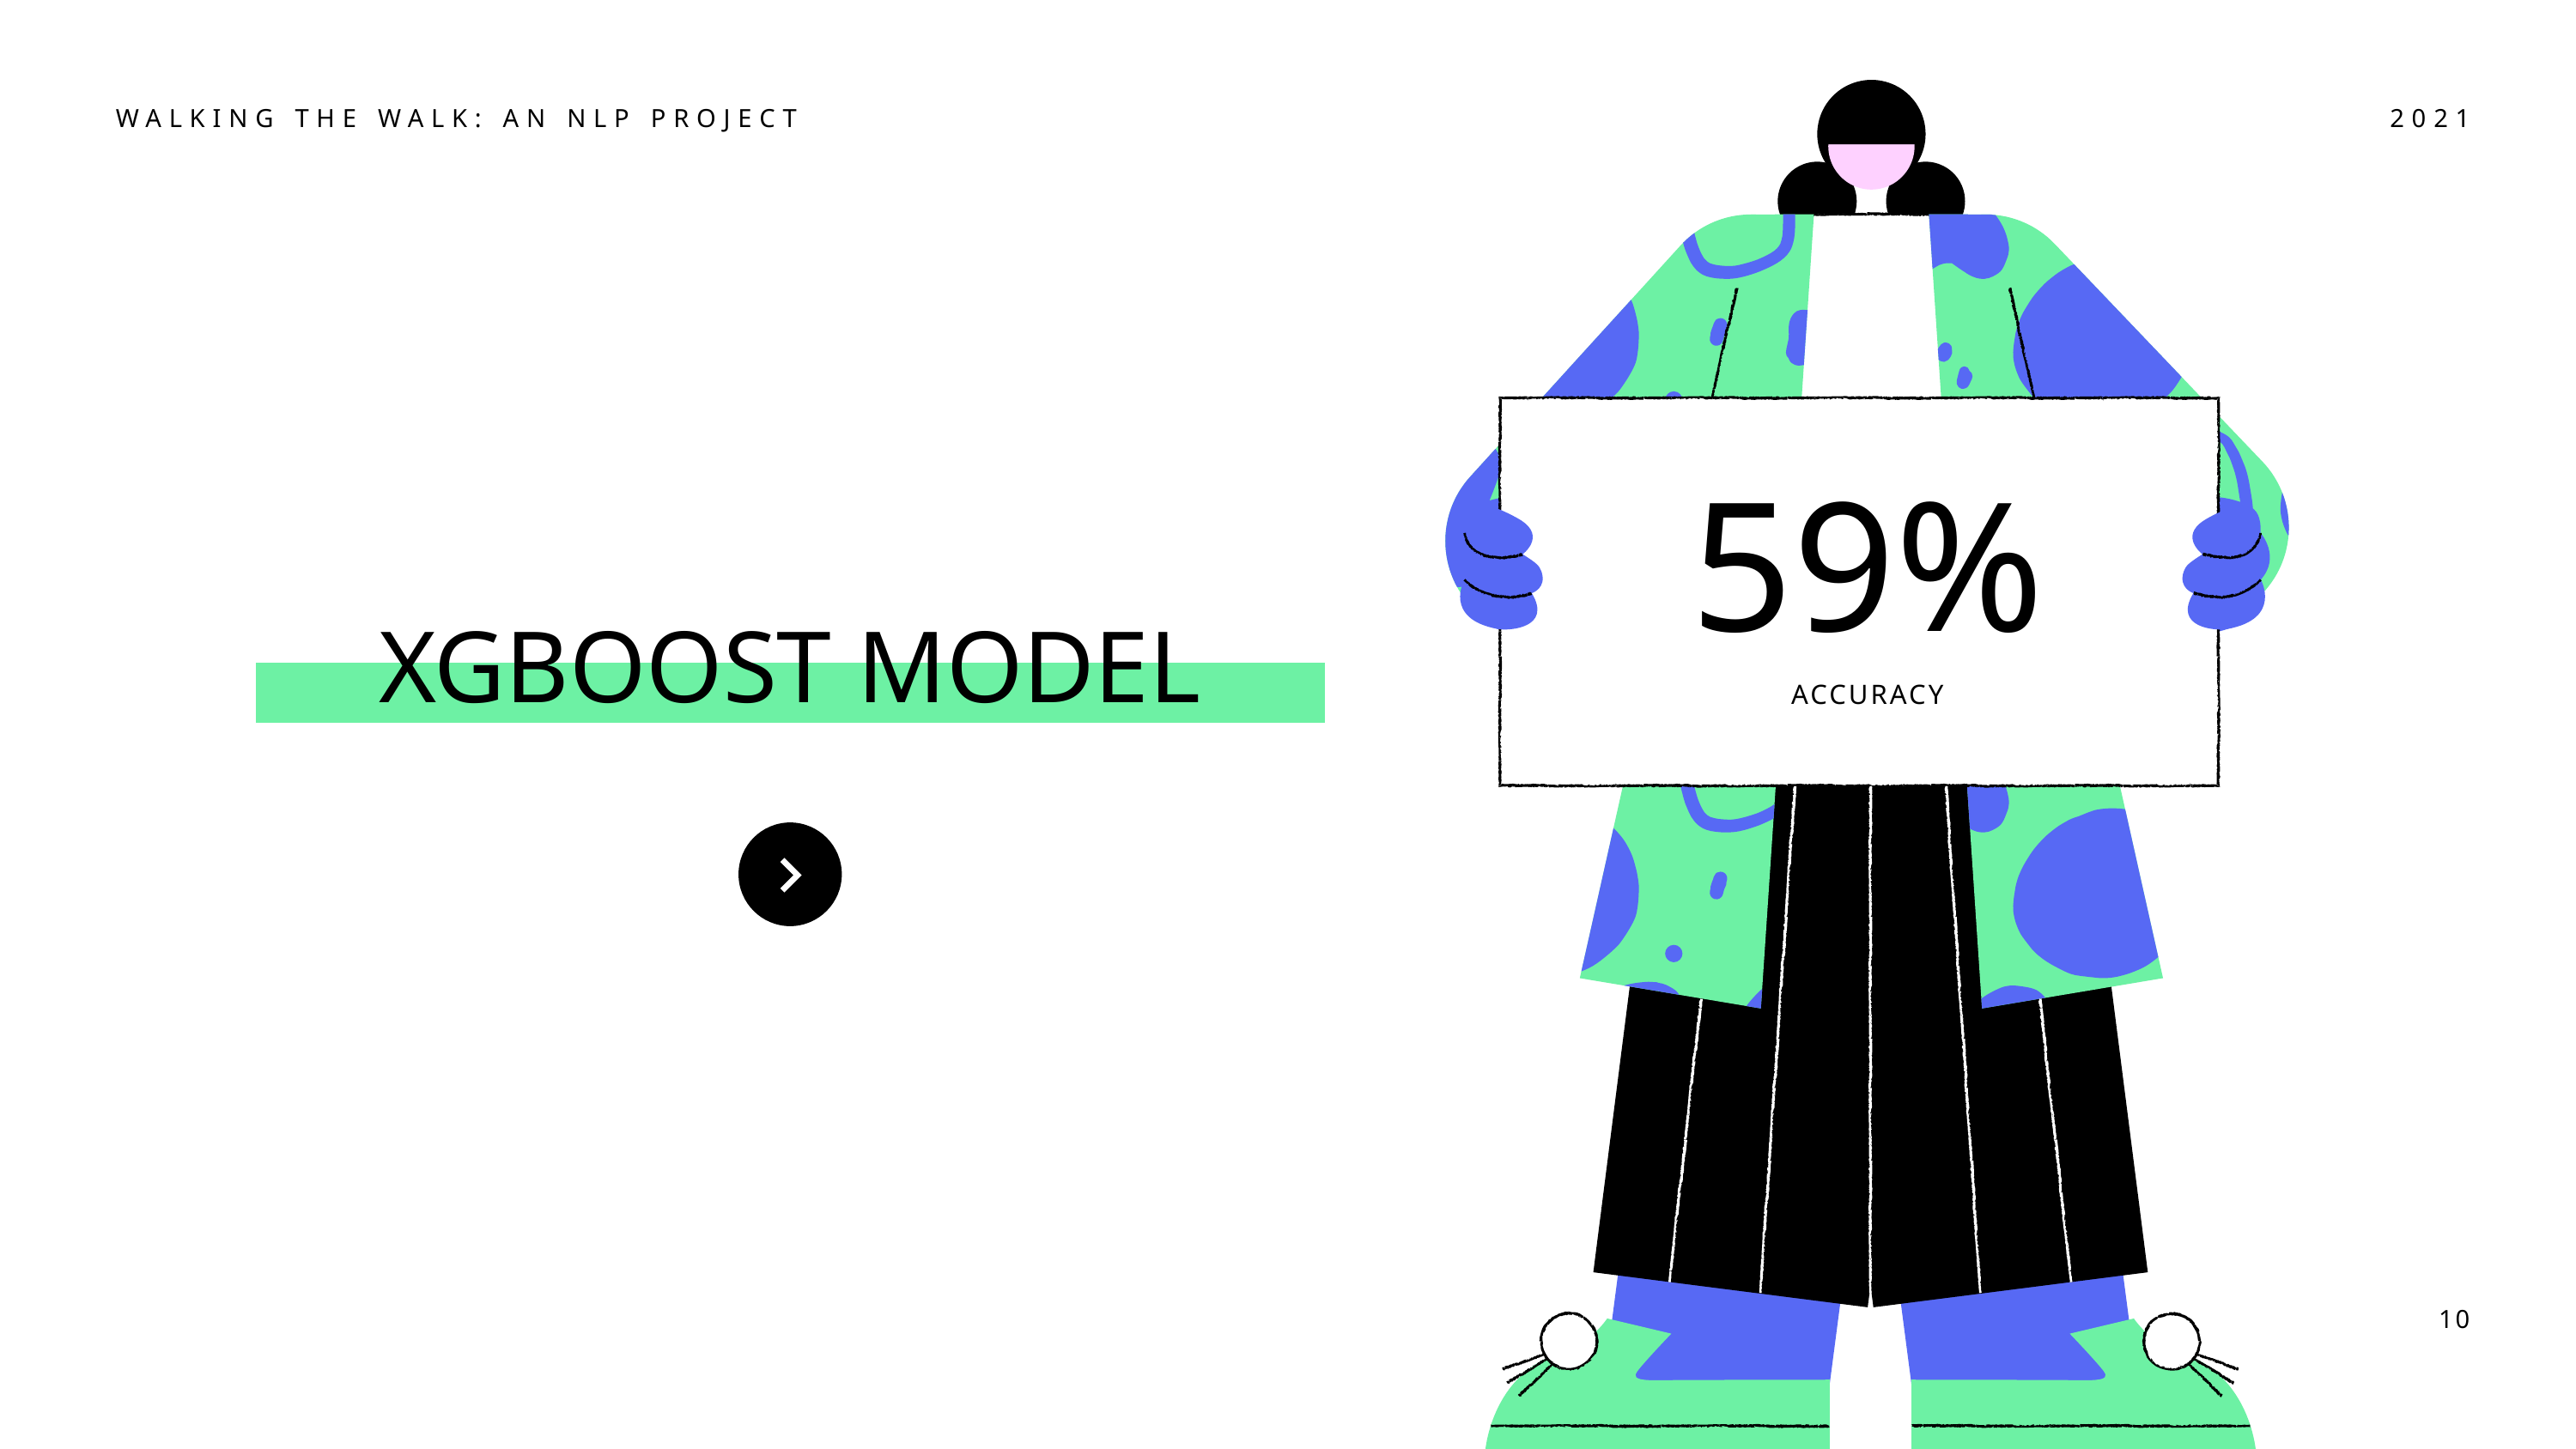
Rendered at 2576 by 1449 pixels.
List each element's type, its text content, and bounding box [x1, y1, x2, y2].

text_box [1605, 453, 2130, 706]
text_box 2021 [2312, 102, 2470, 133]
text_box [255, 662, 1325, 723]
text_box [738, 822, 842, 927]
text_box 10 [2360, 1303, 2470, 1334]
text_box WALKING THE WALK: AN NLP PROJECT [115, 102, 913, 133]
text_box XGBOOST MODEL [217, 603, 1363, 723]
picture [1425, 78, 2309, 1449]
